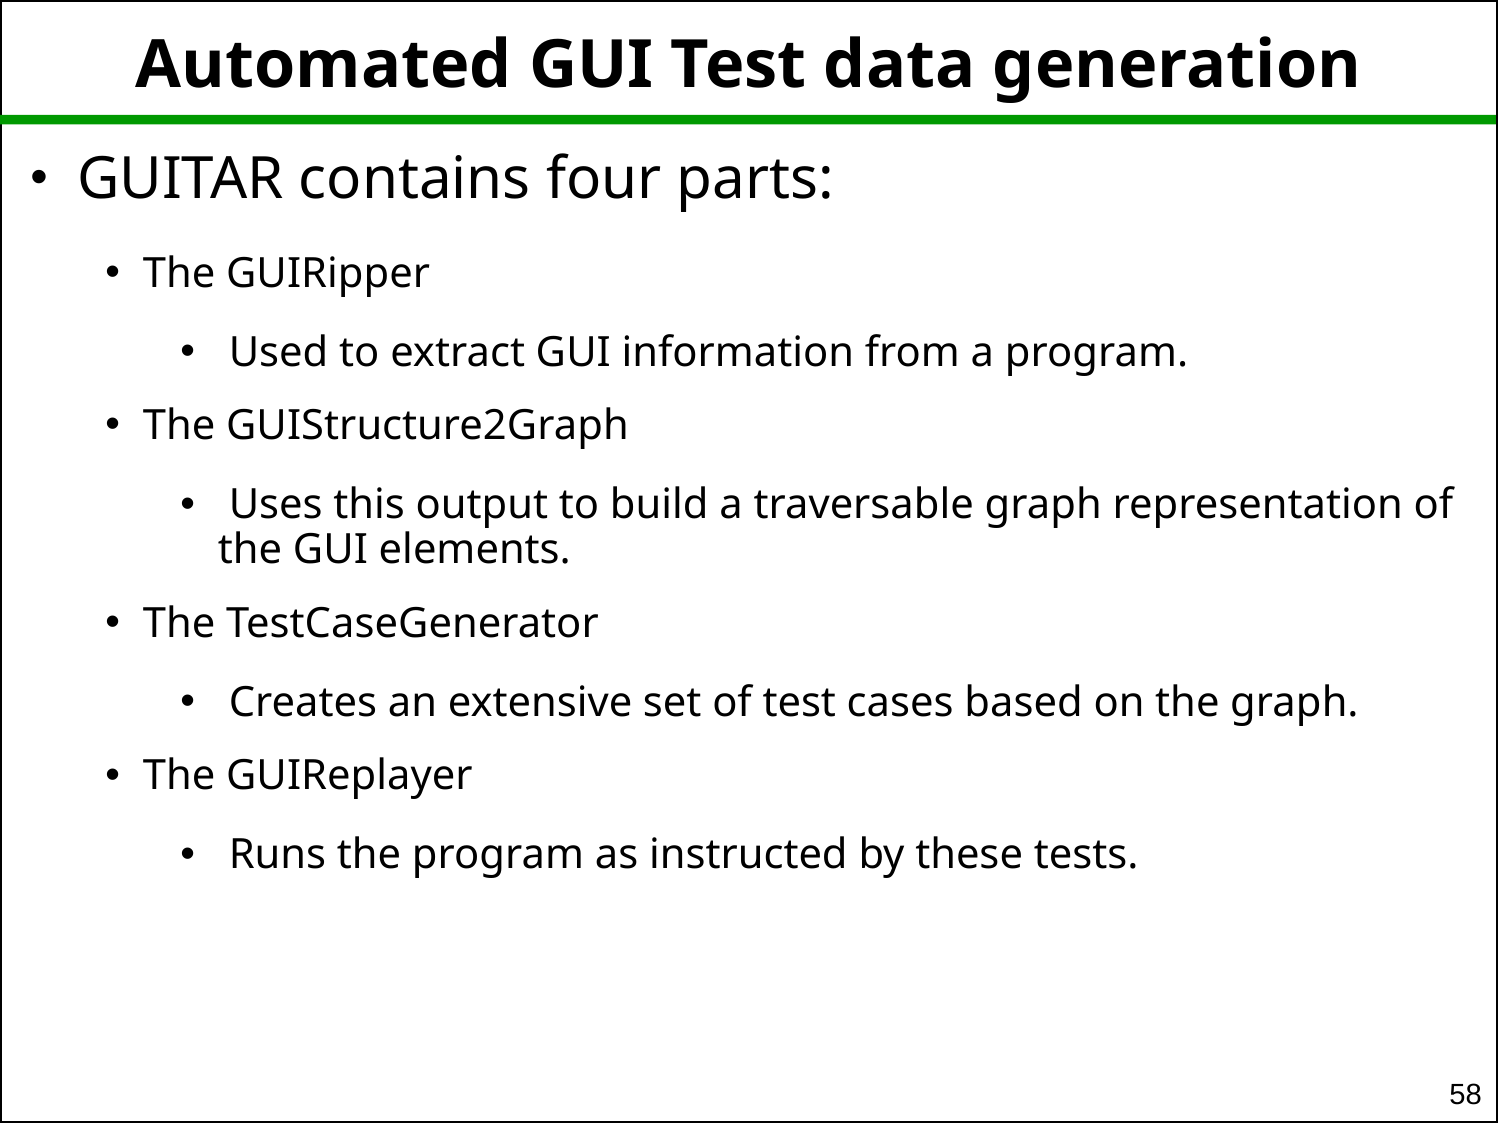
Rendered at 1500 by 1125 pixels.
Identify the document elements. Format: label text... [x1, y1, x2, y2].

list GUITAR contains four parts: The GUIRipper Used to extract GUI information from a program. The GUIStructure2Graph Uses this output to build a traversable graph representation of the GUI elements. The TestCaseGenerator Creates an extensive set of test cases based on the graph. The GUIReplayer Runs the program as instructed by these tests. [15, 141, 1485, 1074]
title Automated GUI Test data generation [14, 7, 1483, 125]
slide_number 58 [1184, 1077, 1498, 1118]
